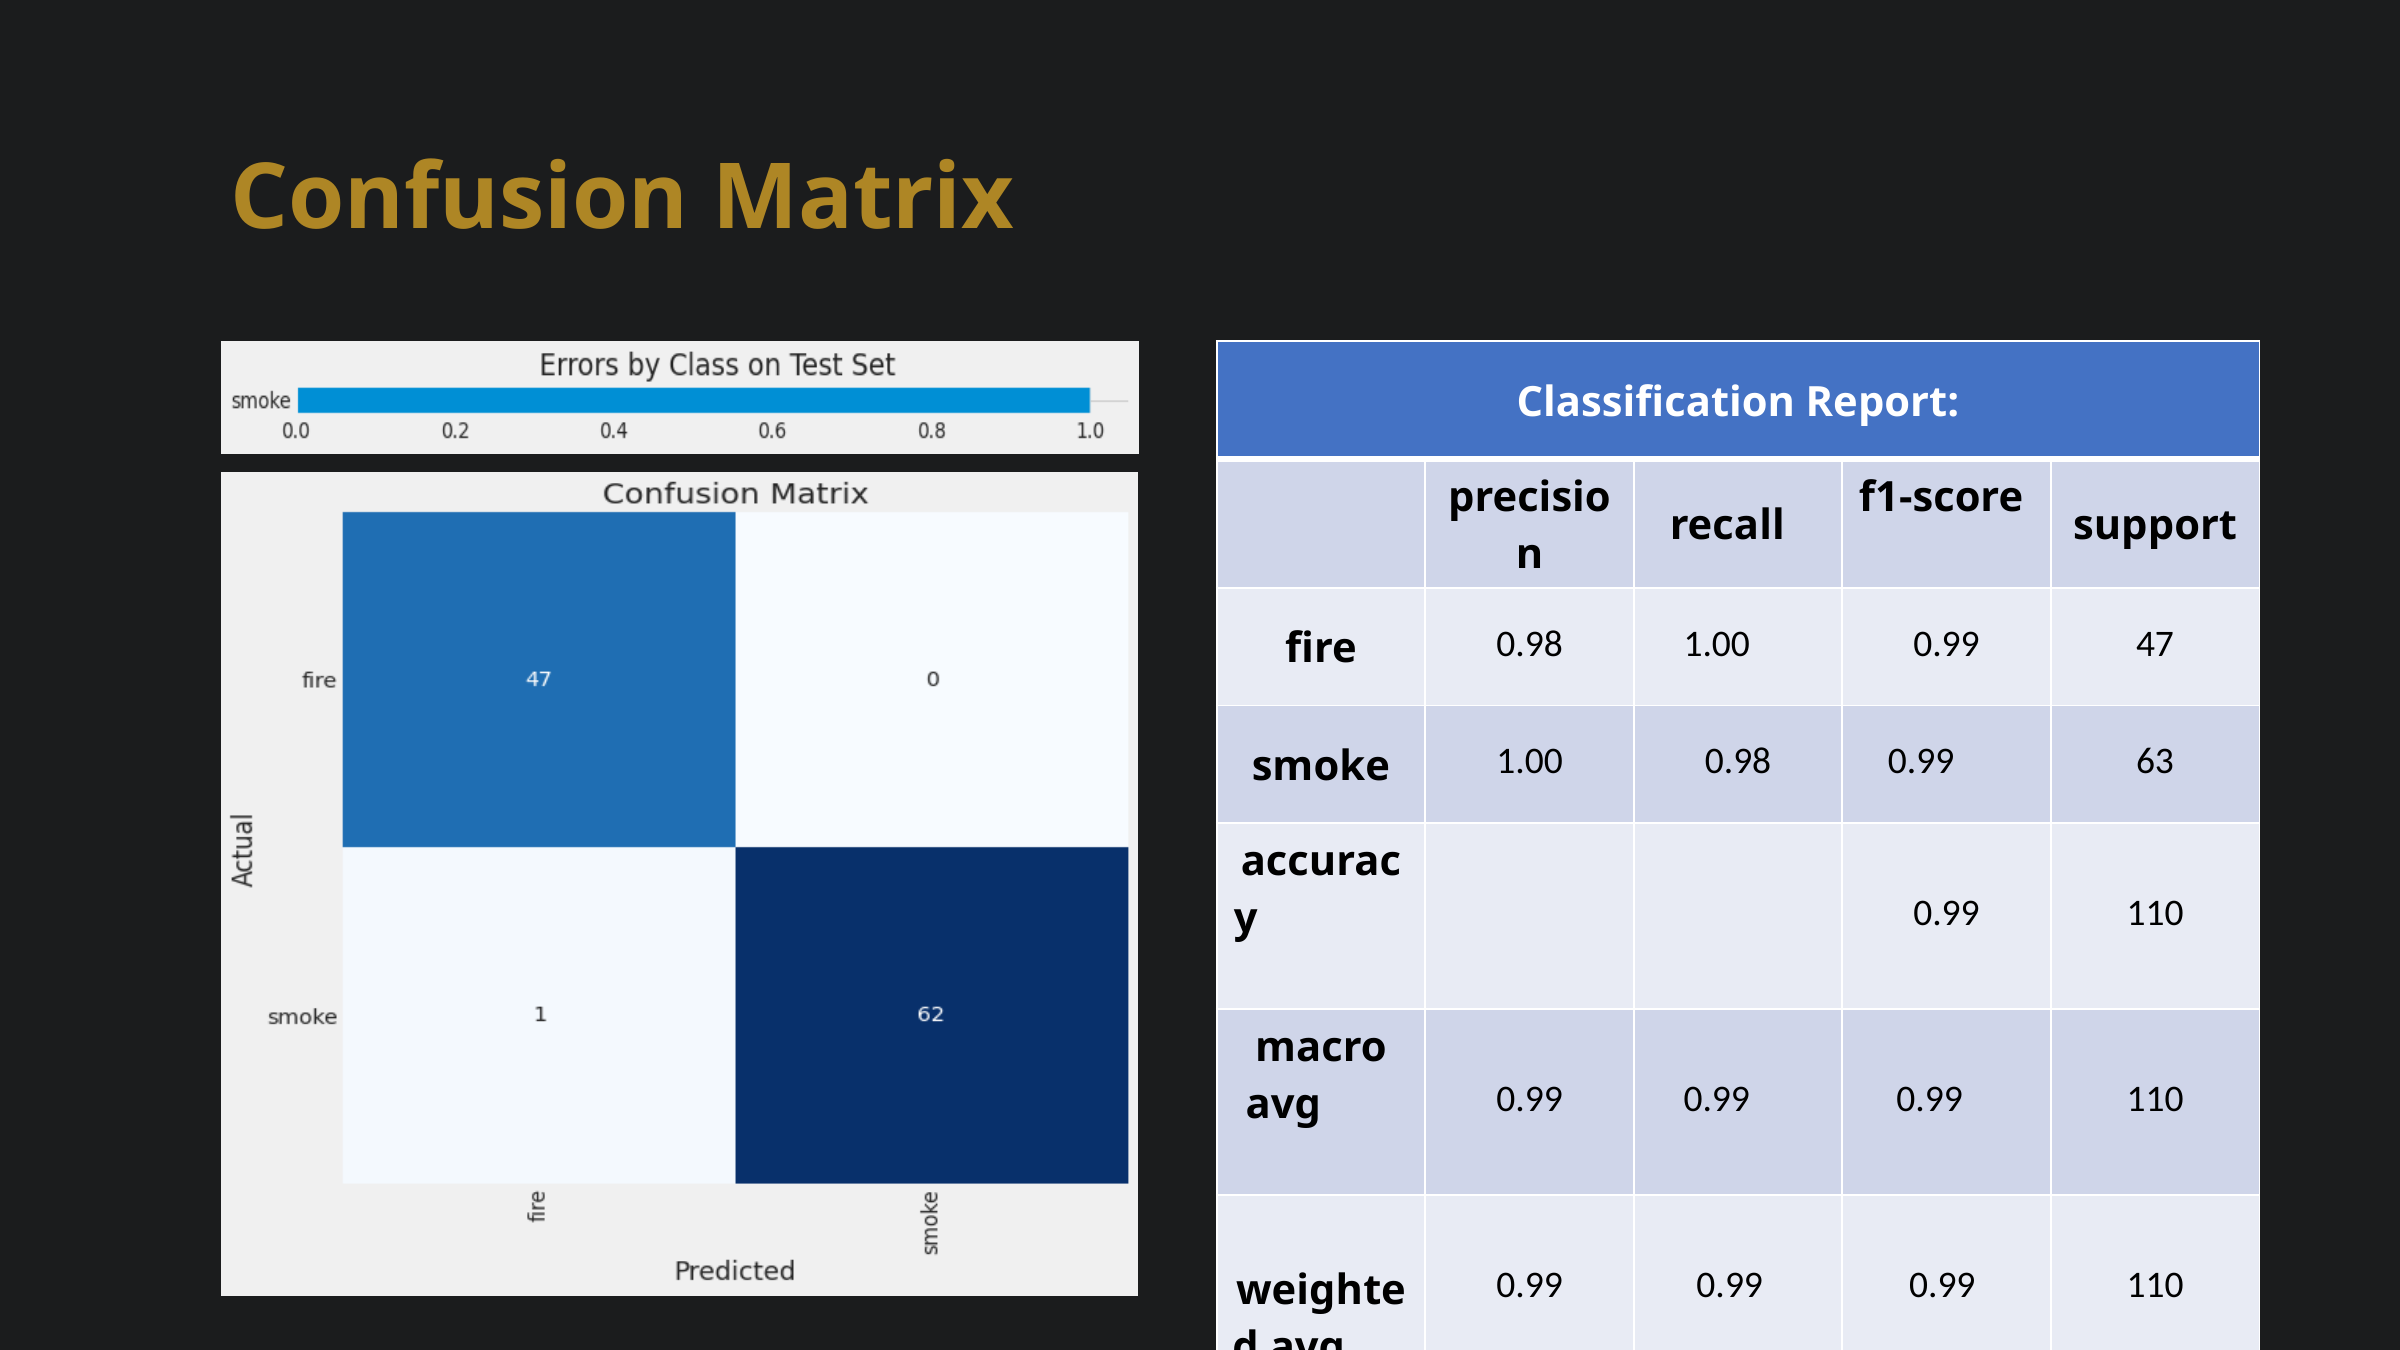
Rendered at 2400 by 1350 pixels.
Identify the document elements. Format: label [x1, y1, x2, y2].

text_box [221, 341, 1139, 1296]
picture [0, 0, 2400, 1350]
